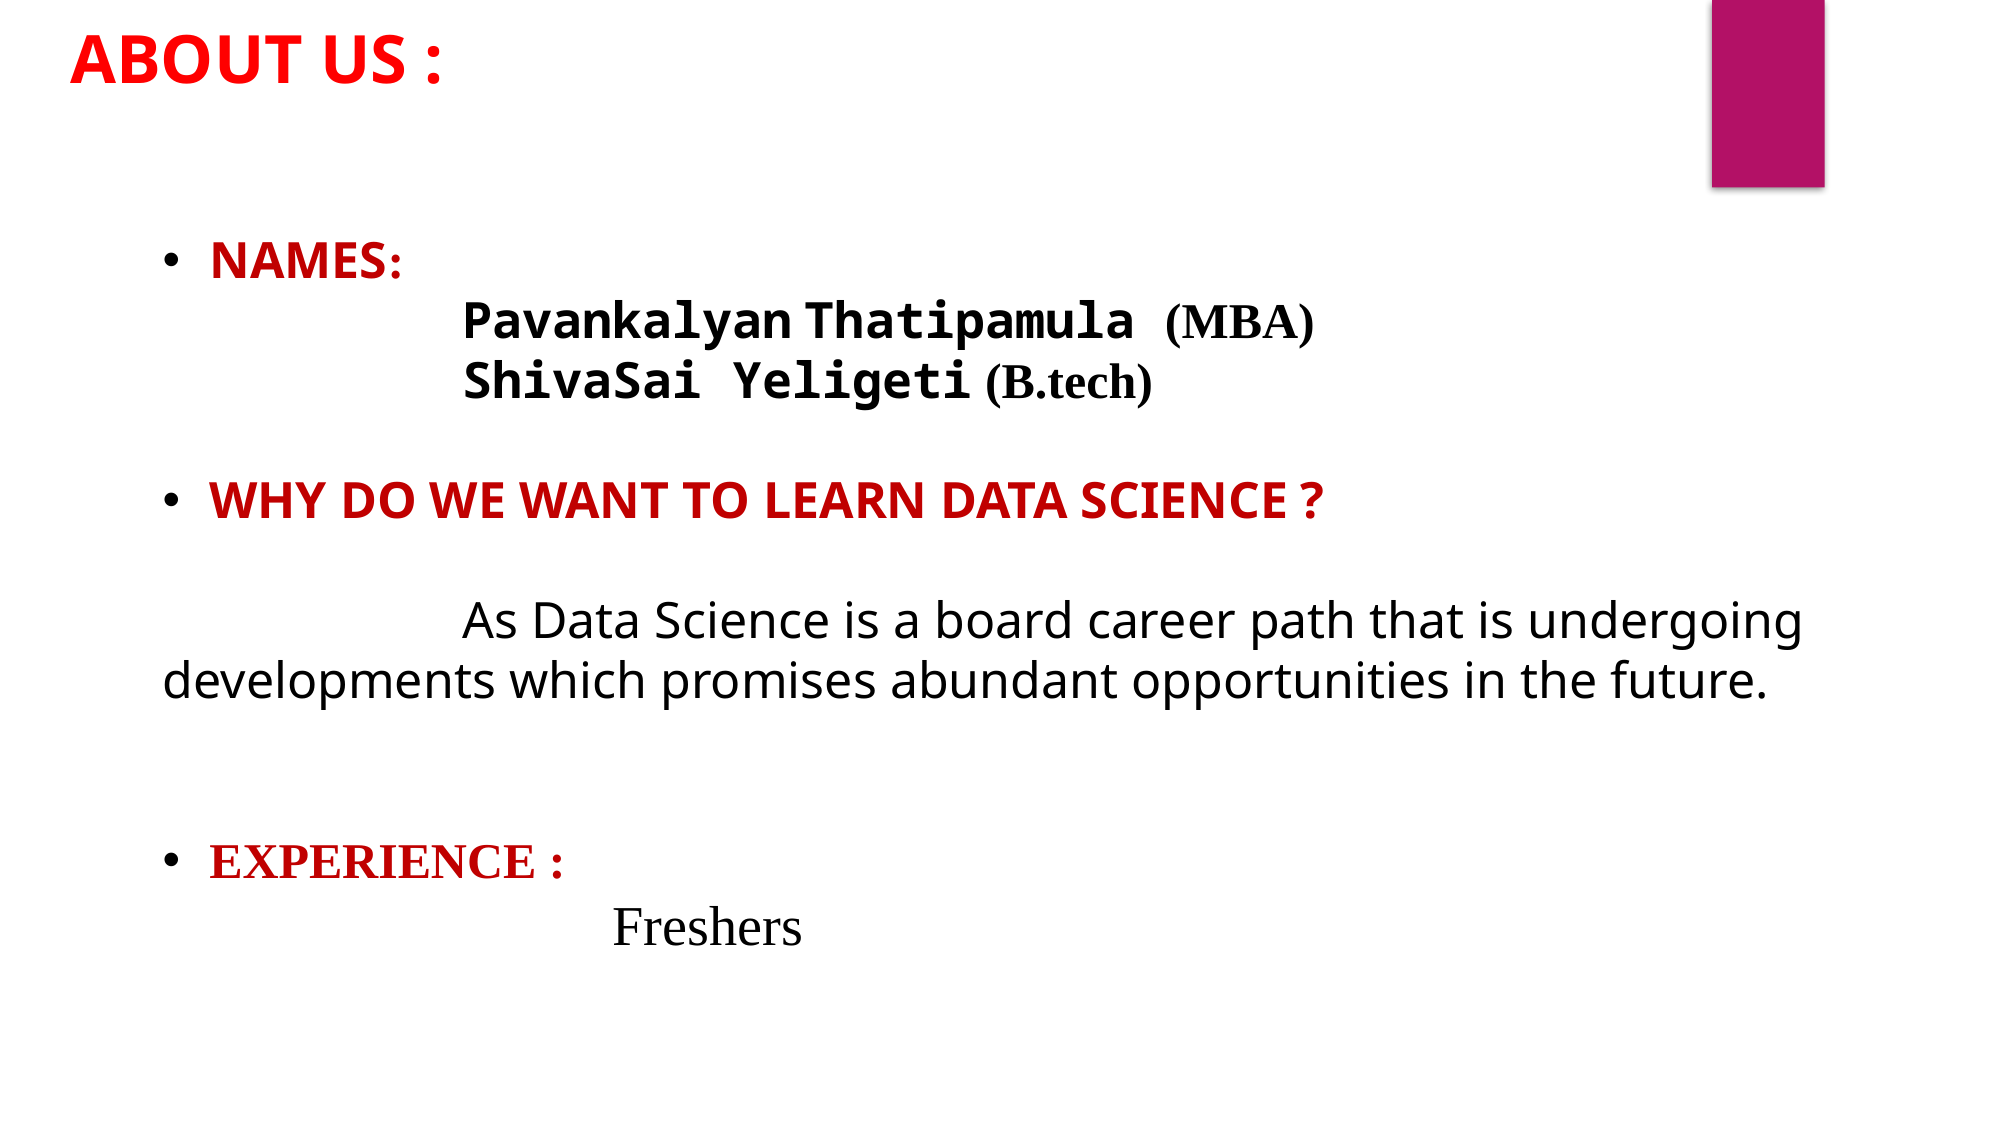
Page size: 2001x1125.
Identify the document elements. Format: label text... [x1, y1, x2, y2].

text_box NAMES: Pavankalyan Thatipamula (MBA) ShivaSai Yeligeti (B.tech) WHY DO WE WANT TO LEARN DATA SCIENCE ? As Data Science is a board career path that is undergoing developments which promises abundant opportunities in the future. EXPERIENCE : Freshers [147, 221, 1918, 964]
text_box ABOUT US : [55, 24, 1056, 104]
